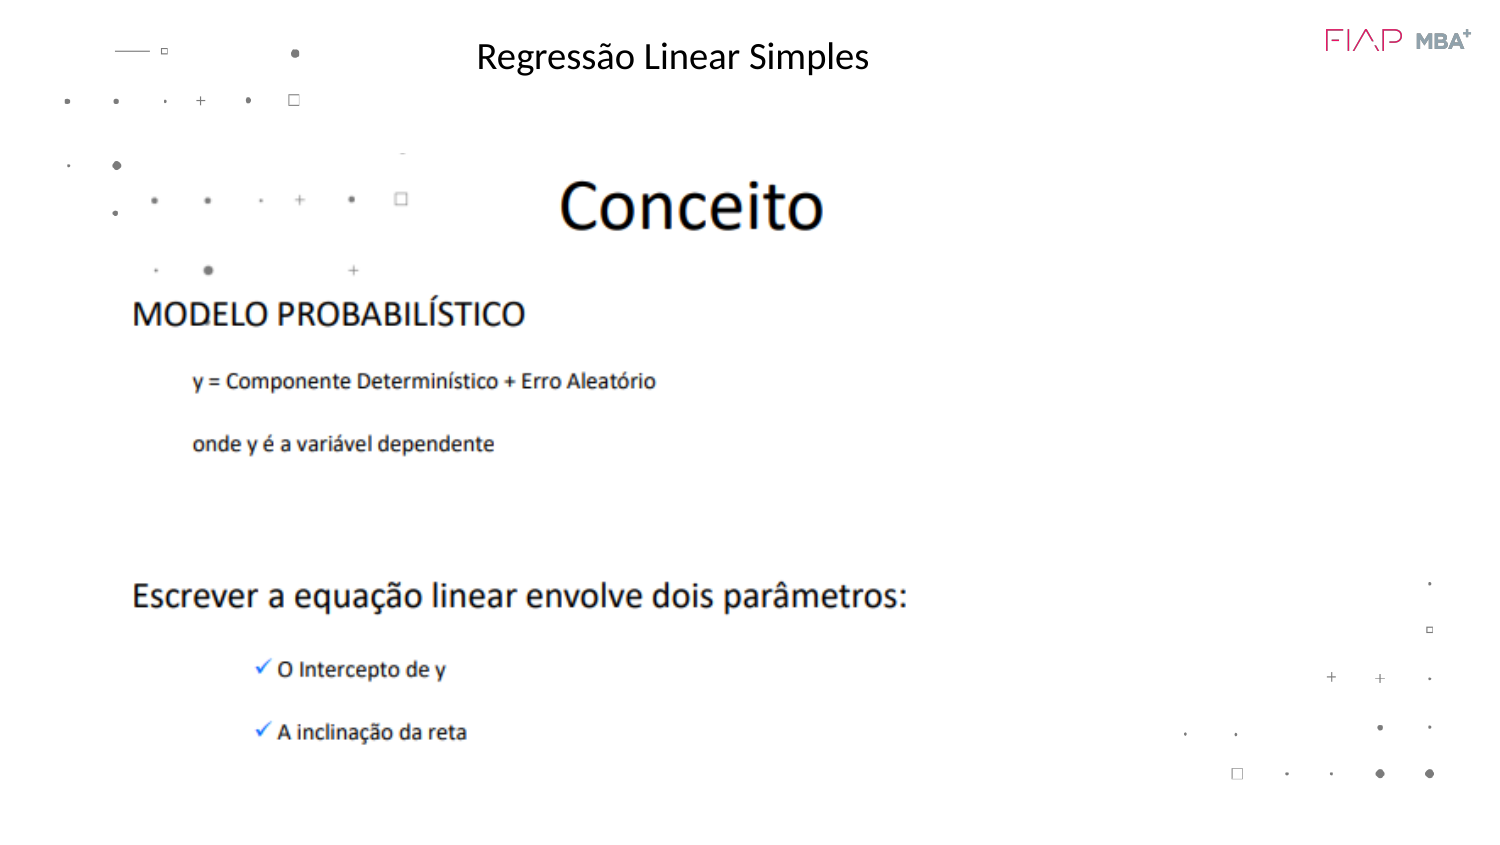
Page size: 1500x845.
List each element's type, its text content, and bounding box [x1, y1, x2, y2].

title Regressão Linear Simples [76, 23, 1270, 86]
picture [0, 0, 1500, 844]
